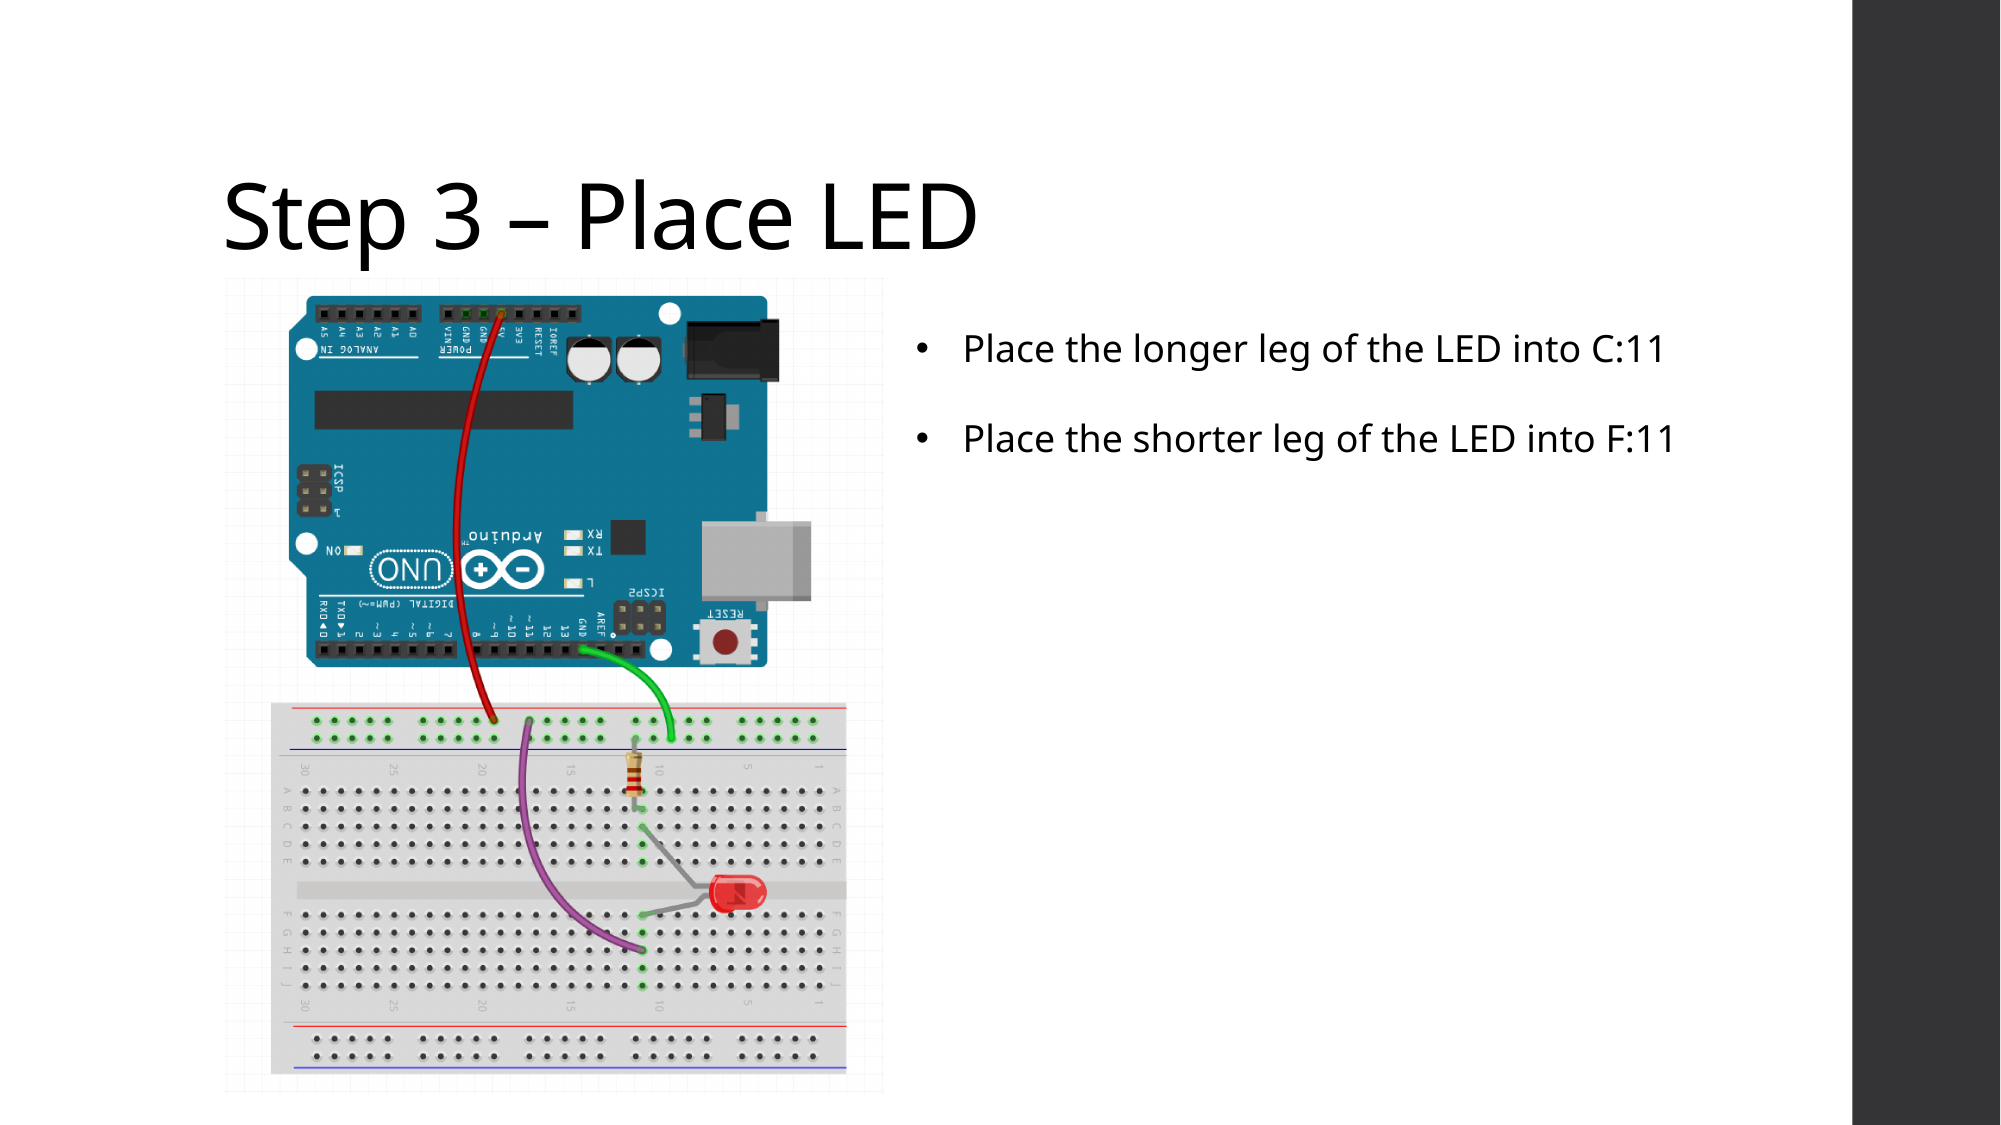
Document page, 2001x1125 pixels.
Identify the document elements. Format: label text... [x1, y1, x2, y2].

text_box Place the longer leg of the LED into C:11 Place the shorter leg of the LED into F:11 [901, 317, 1723, 468]
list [224, 277, 884, 1095]
title Step 3 – Place LED [206, 60, 1797, 278]
